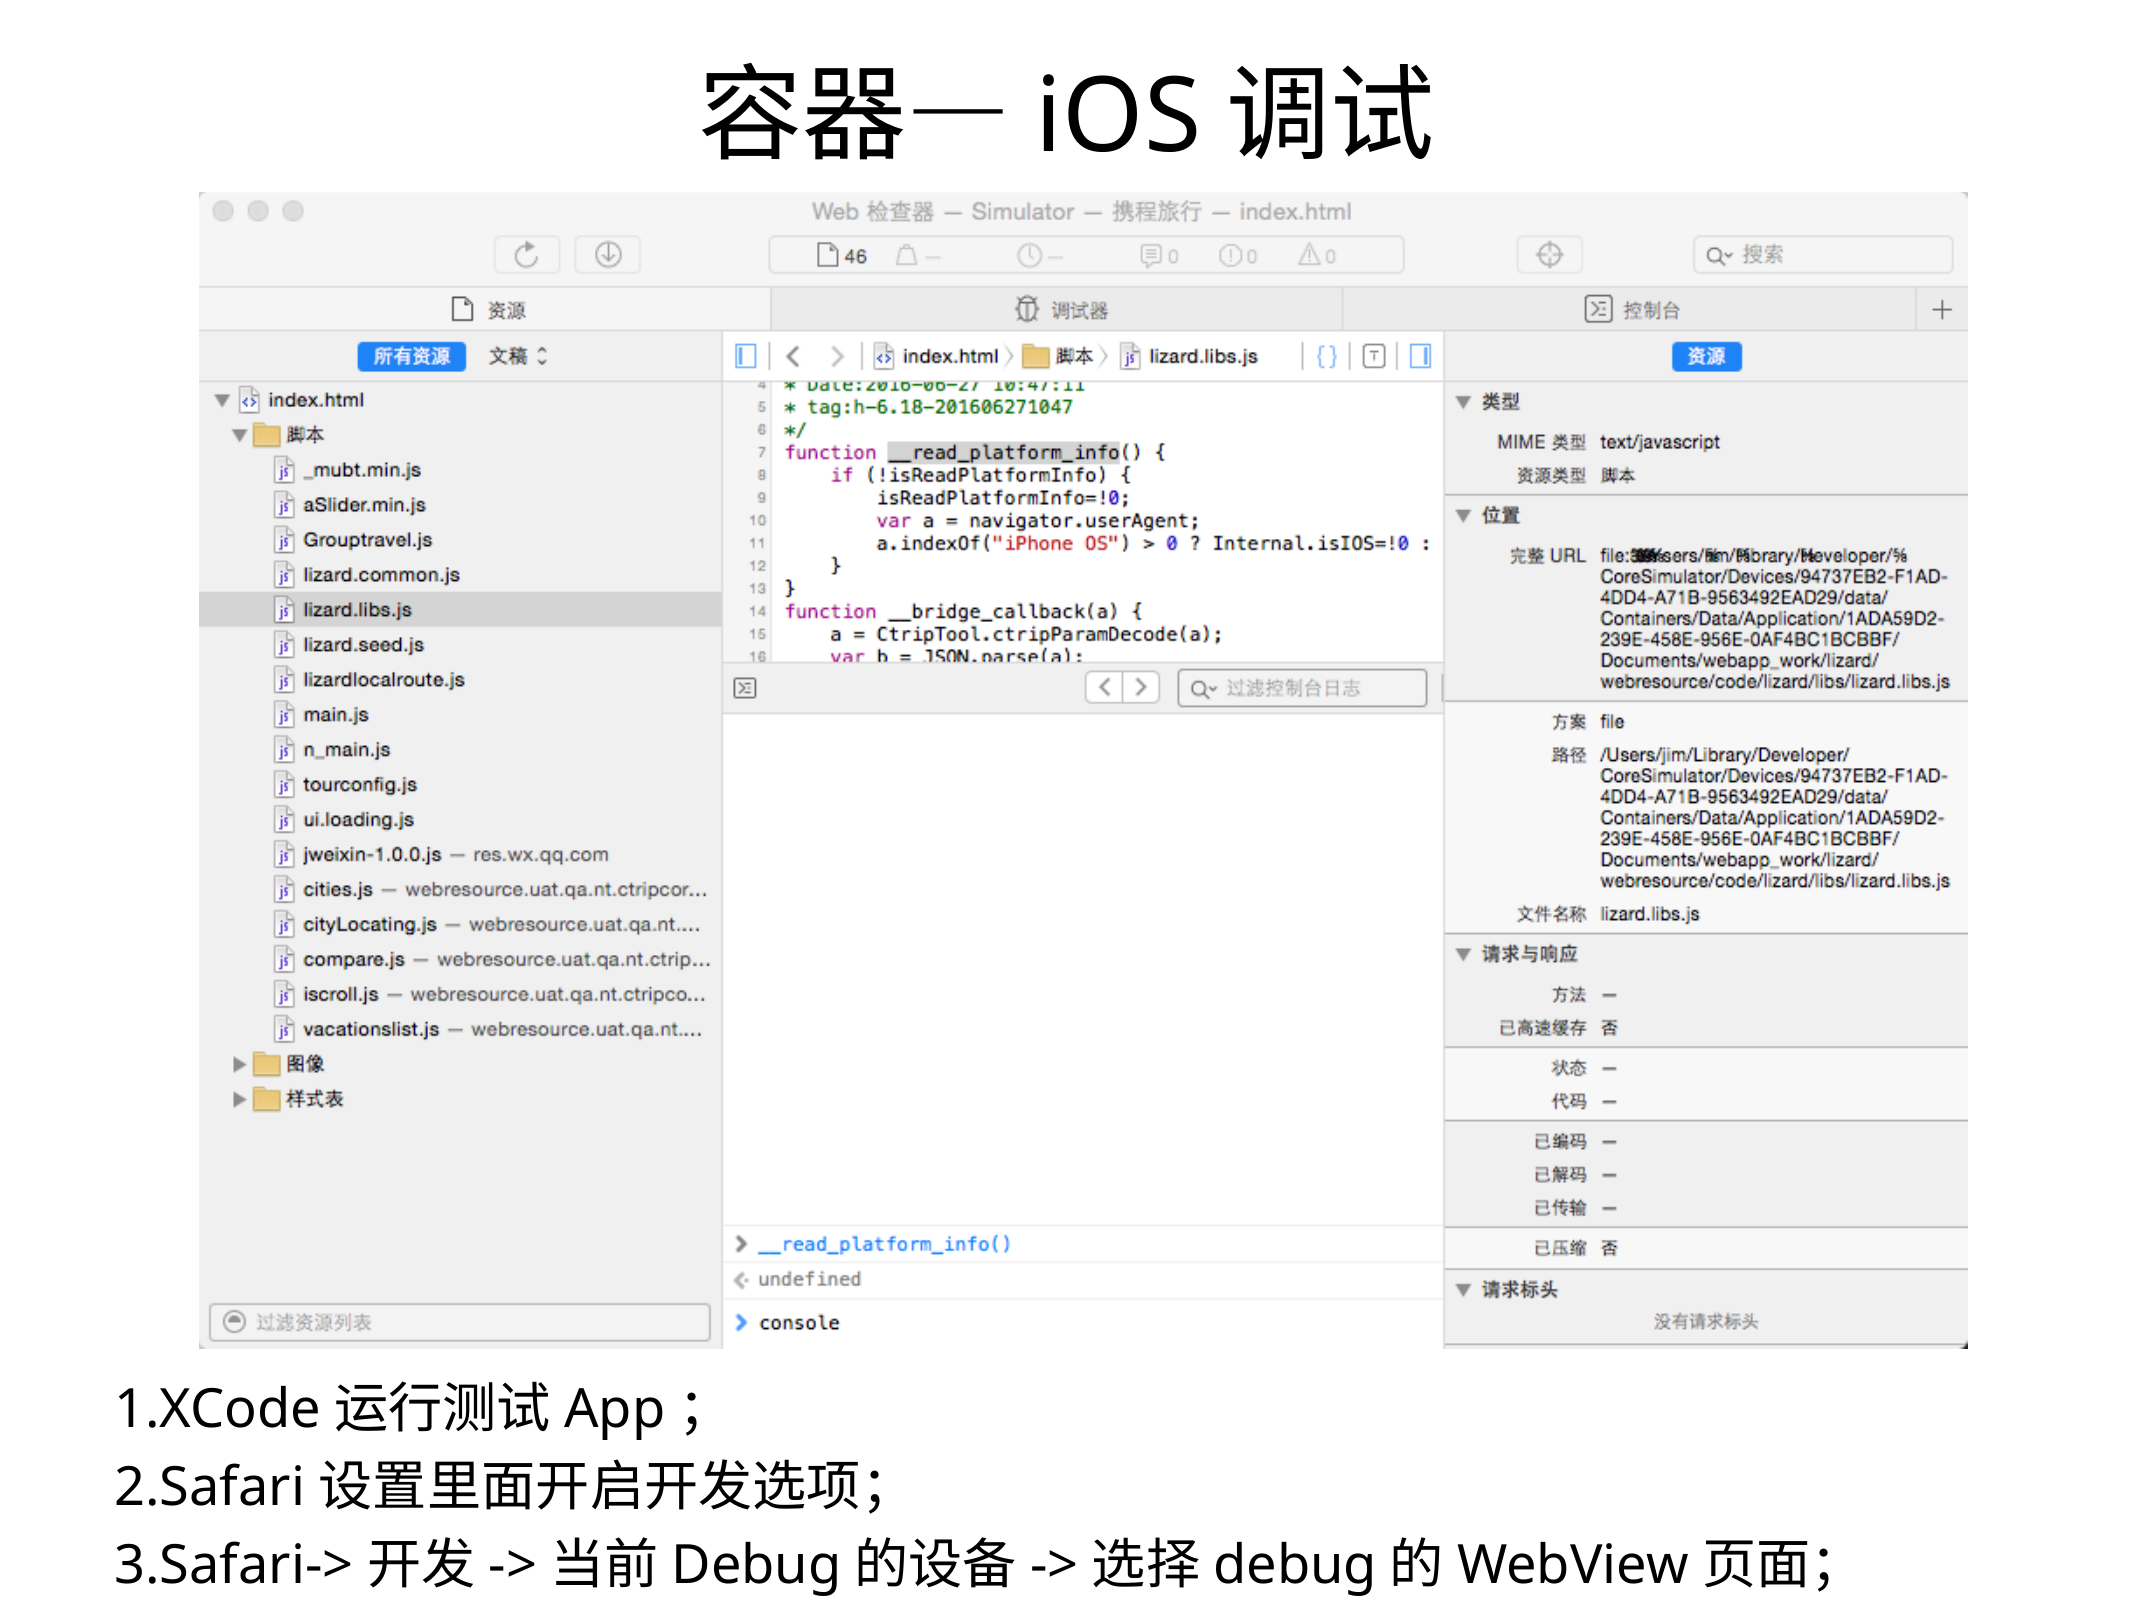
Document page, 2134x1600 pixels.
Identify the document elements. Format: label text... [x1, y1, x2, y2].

text_box 1.XCode运行测试App； 2.Safari设置里面开启开发选项； 3.Safari->开发->当前Debug的设备->选择debug的WebView页面； [105, 1351, 1874, 1600]
picture [199, 192, 1968, 1350]
title 容器—iOS调试 [0, 0, 2134, 218]
